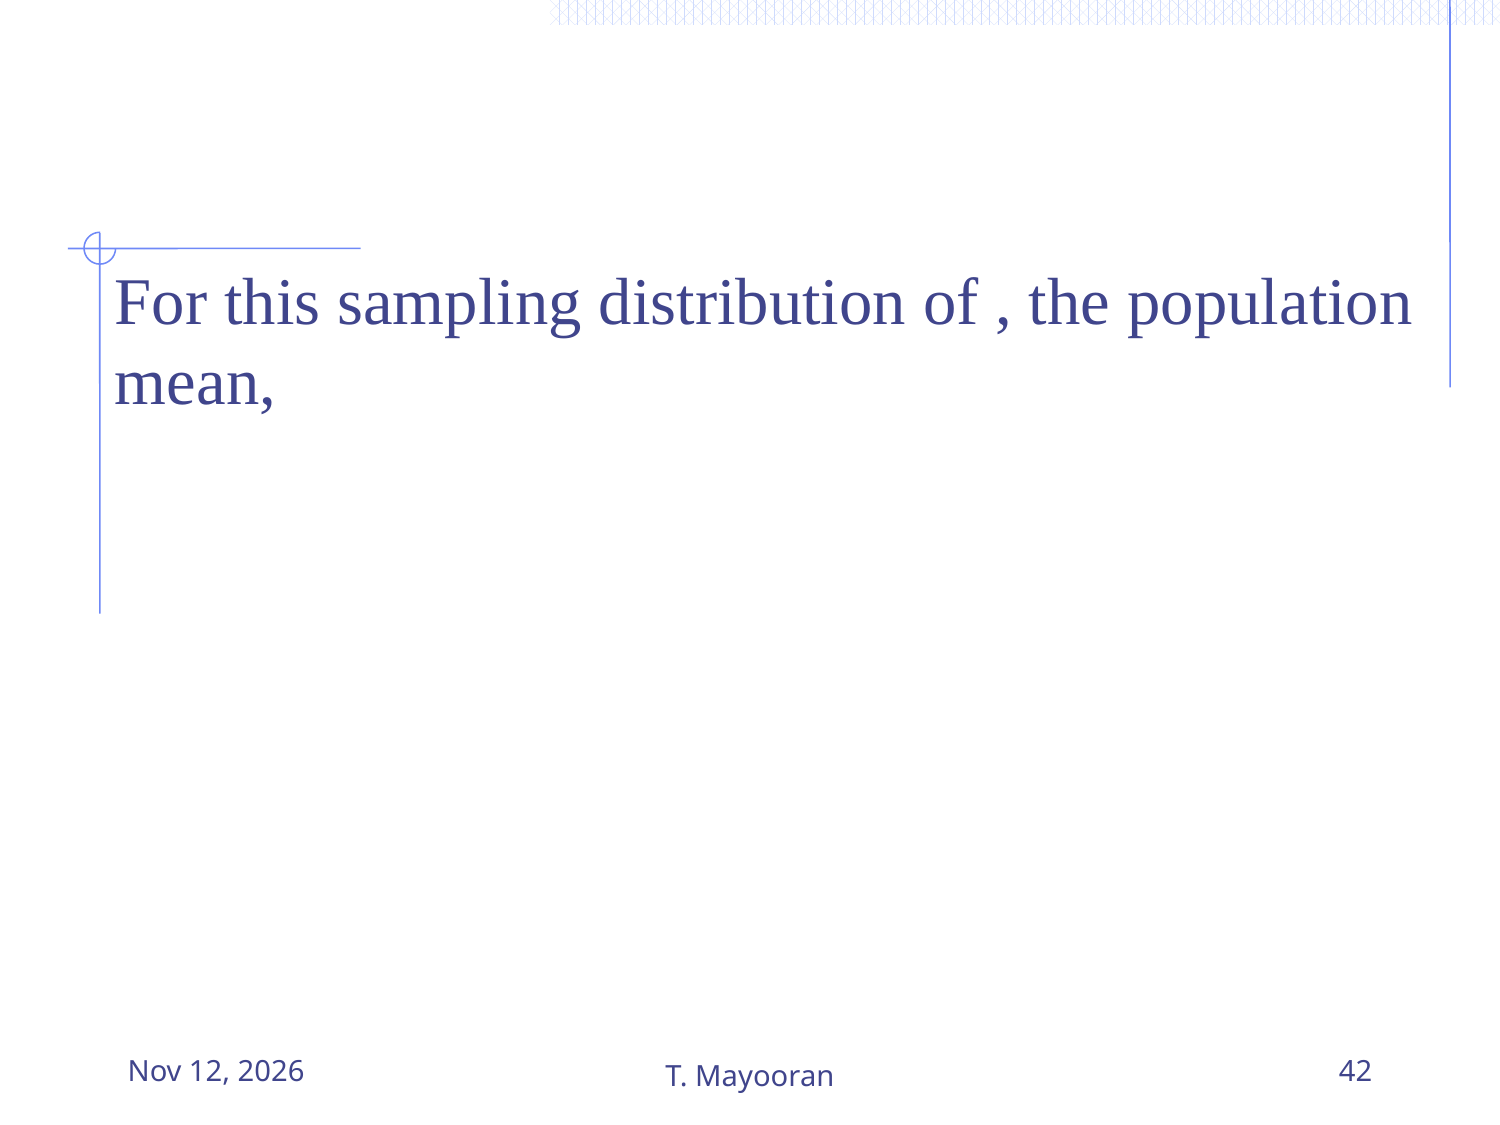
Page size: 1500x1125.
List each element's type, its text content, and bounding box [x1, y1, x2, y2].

slide_number 30-Dec-25 [112, 1024, 426, 1101]
slide_number 42 [1074, 1024, 1388, 1101]
footer T. Mayooran [512, 1024, 988, 1101]
